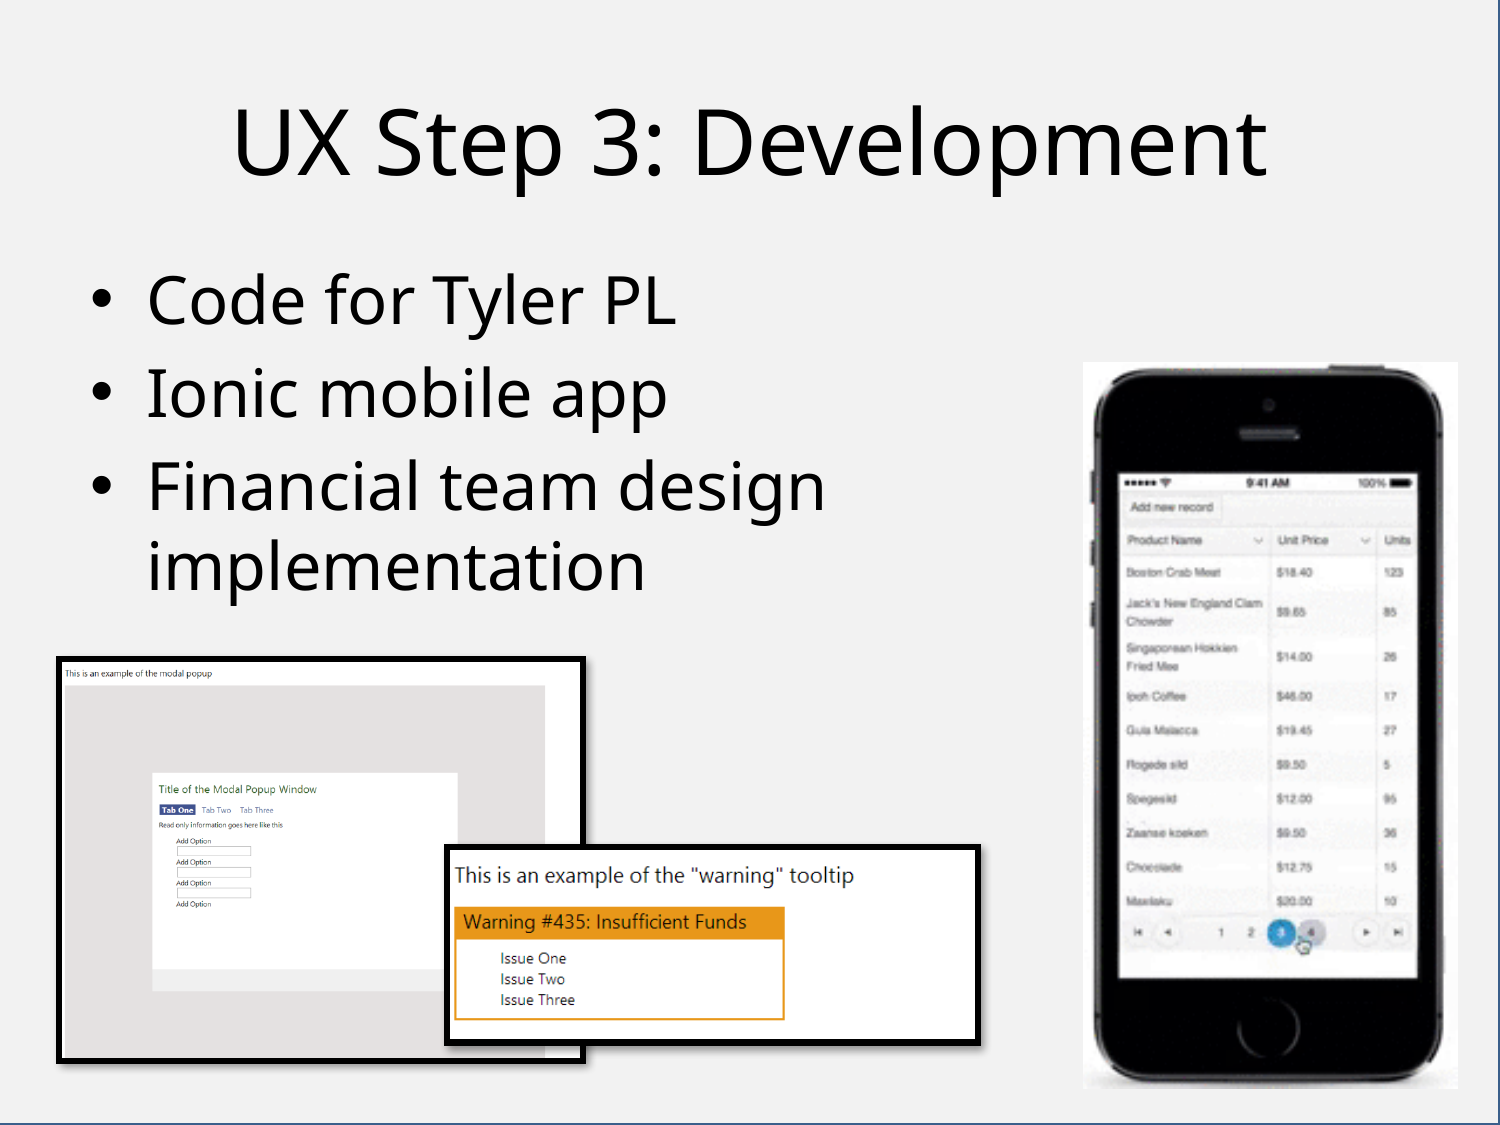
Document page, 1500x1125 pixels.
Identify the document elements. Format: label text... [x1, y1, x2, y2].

picture [62, 662, 976, 1058]
picture [1082, 362, 1459, 1090]
title UX Step 3: Development [75, 45, 1425, 233]
list Code for Tyler PL Ionic mobile app Financial team design implementation [75, 249, 1113, 993]
text_box [0, 0, 1500, 1125]
